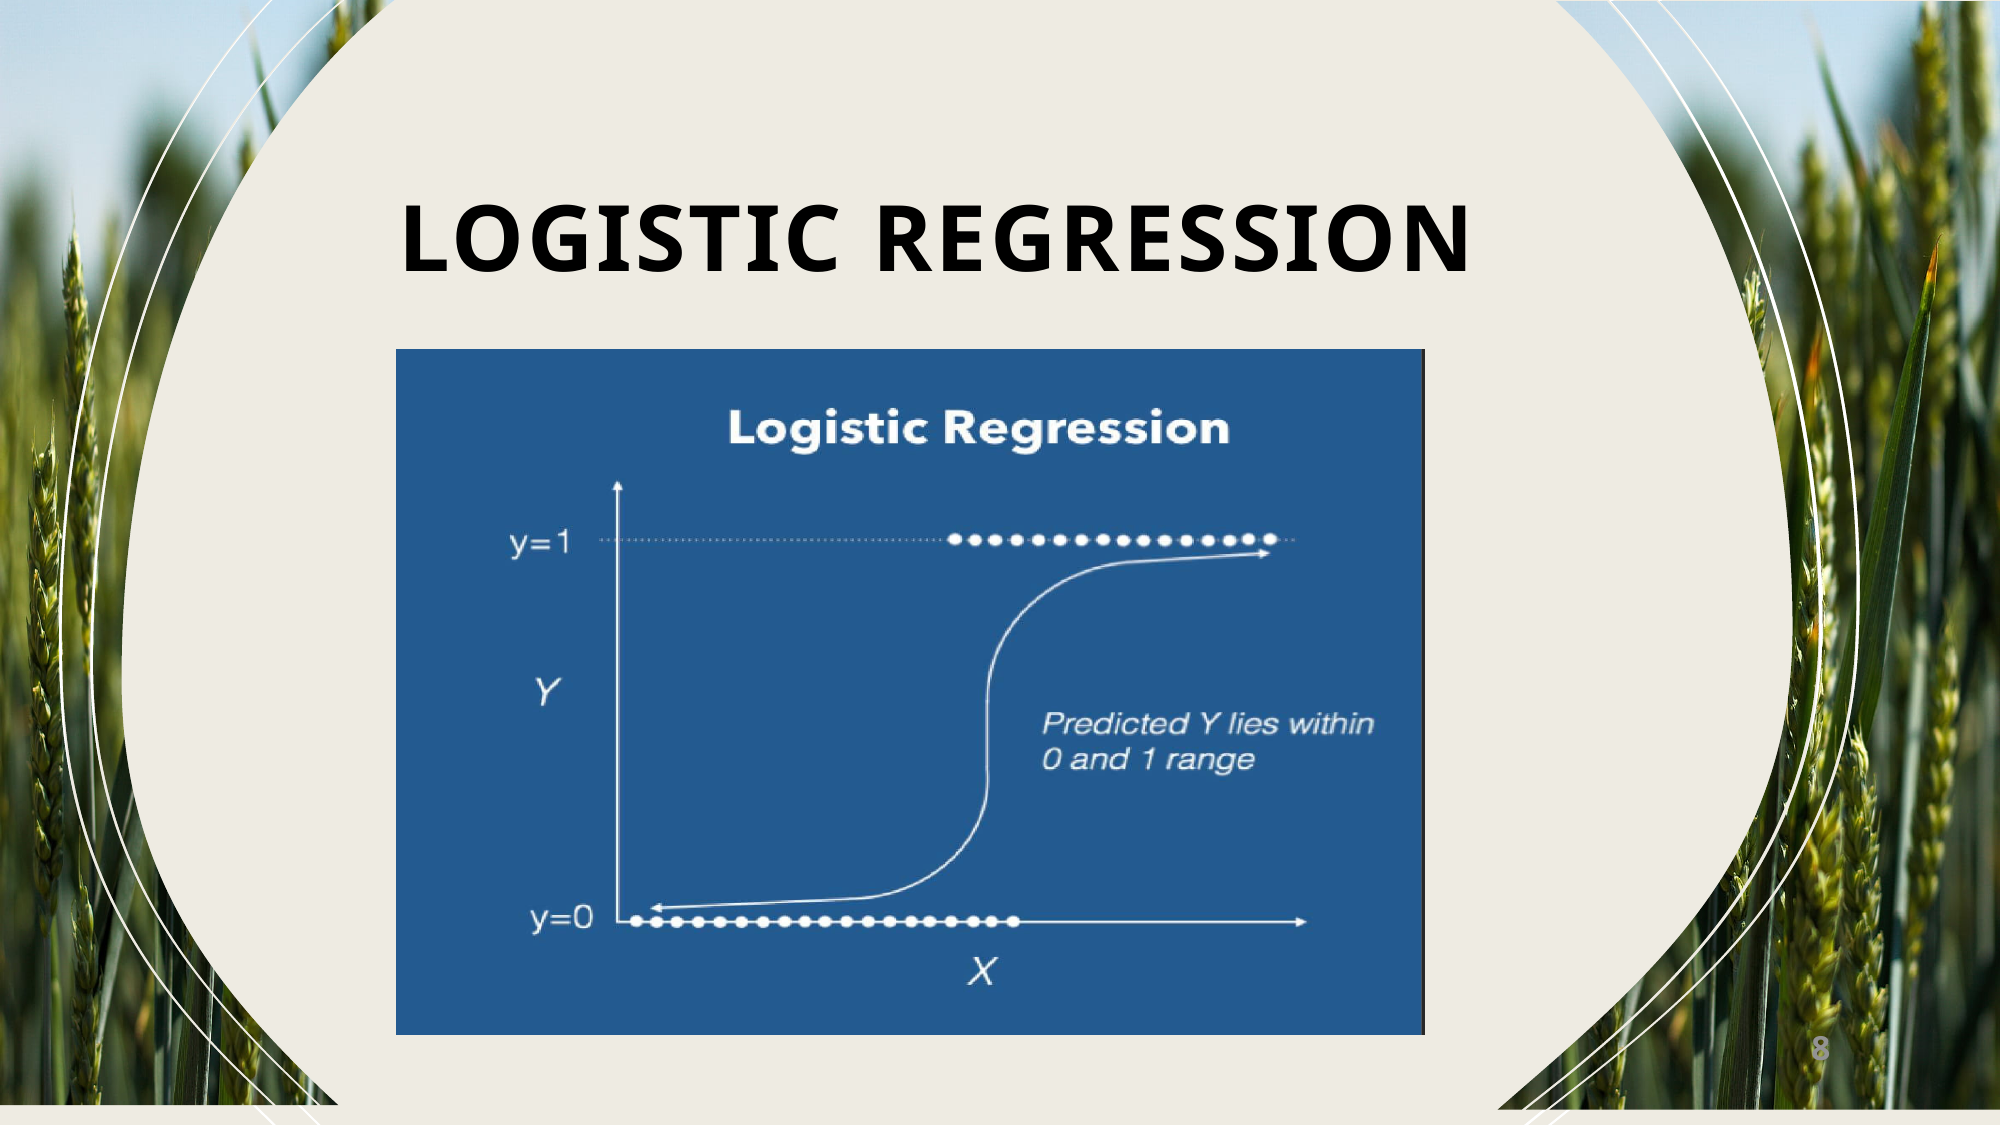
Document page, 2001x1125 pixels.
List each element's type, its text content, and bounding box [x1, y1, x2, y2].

picture [1497, 0, 2000, 1110]
picture [0, 0, 397, 1106]
title LOGISTIC REGRESSION [397, 17, 1497, 306]
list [396, 348, 1425, 1036]
